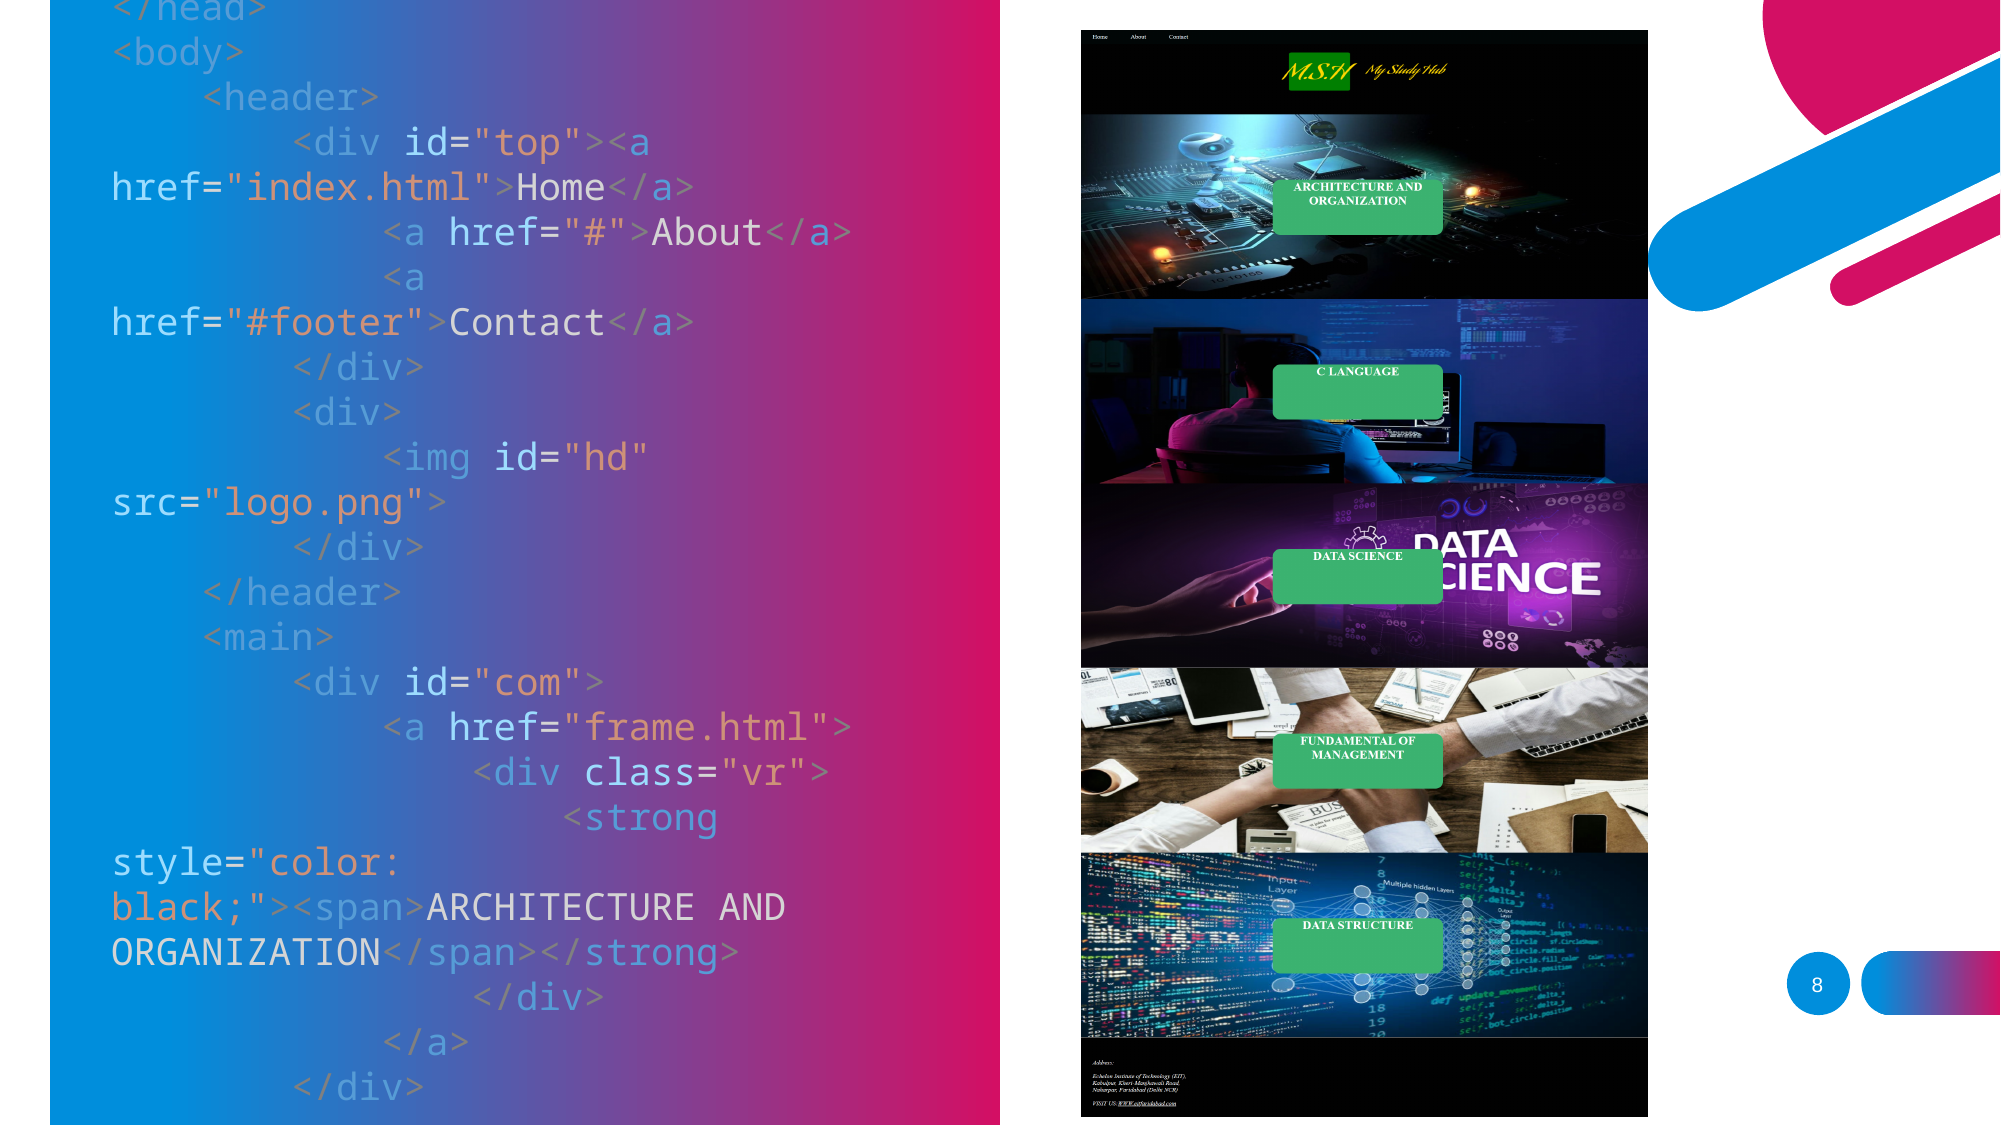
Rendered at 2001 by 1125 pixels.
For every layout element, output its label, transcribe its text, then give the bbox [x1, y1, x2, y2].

text_box <!DOCTYPE html> <html lang="en"> <head> <meta charset="UTF-8"> <meta http-equiv="X-UA-Compatible" content="IE=edge"> <meta name="viewport" content="width=device-width, initial-scale=1.0"> <link rel="icon" href="favicon-32x32.png"> <link rel="stylesheet" href="style.css"> <title>My Study Hub</title> <style> * { margin: 0px; padding: 0px; } </style> </head> <body> <header> <div id="top"><a href="index.html">Home</a> <a href="#">About</a> <a href="#footer">Contact</a> </div> <div> <img id="hd" src="logo.png"> </div> </header> <main> <div id="com"> <a href="frame.html"> <div class="vr"> <strong style="color: black;"><span>ARCHITECTURE AND ORGANIZATION</span></strong> </div> </a> </div> <div id="c"> <a href="frame01.html"> <div class="vr"><strong style="color: black;"><span>C LANGUAGE</span></strong></div> </a> </div> <div id="dsci"> <a href="frame2.html"> <div class="vr"><strong style="color: black;"><span>DATA SCIENCE</span></strong></div> </a> </div> <div id="fom"> <a href="frame3.html"> <div class="vr"><strong style="color: black;"><span>FUNDAMENTAL OF MANAGEMENT</span></strong></div> </a> </div> <div id="ds"> <a href="frame04.html"> <div class="vr"><strong style="color: black;"><span>DATA STRUCTURE</span></strong></div> </a> </div> </main> <footer id="footer" style="margin-top:0vh;padding-bottom: 9vh;"> <address> Address:<br> <br> Echelon Institute of Technology (EIT),<BR> Kabulpur, Kheri-Manjhawali Road,<br> Naharpar, Faridabad (Delhi NCR) <BR><br> VISIT US:<a href="https://eitfaridabad.com/">WWW.eitfaridabad.com</a> </address> </footer> </body> </html> [50, 0, 1001, 1125]
slide_number 8 [1772, 954, 1863, 1015]
picture [1081, 30, 1648, 1117]
